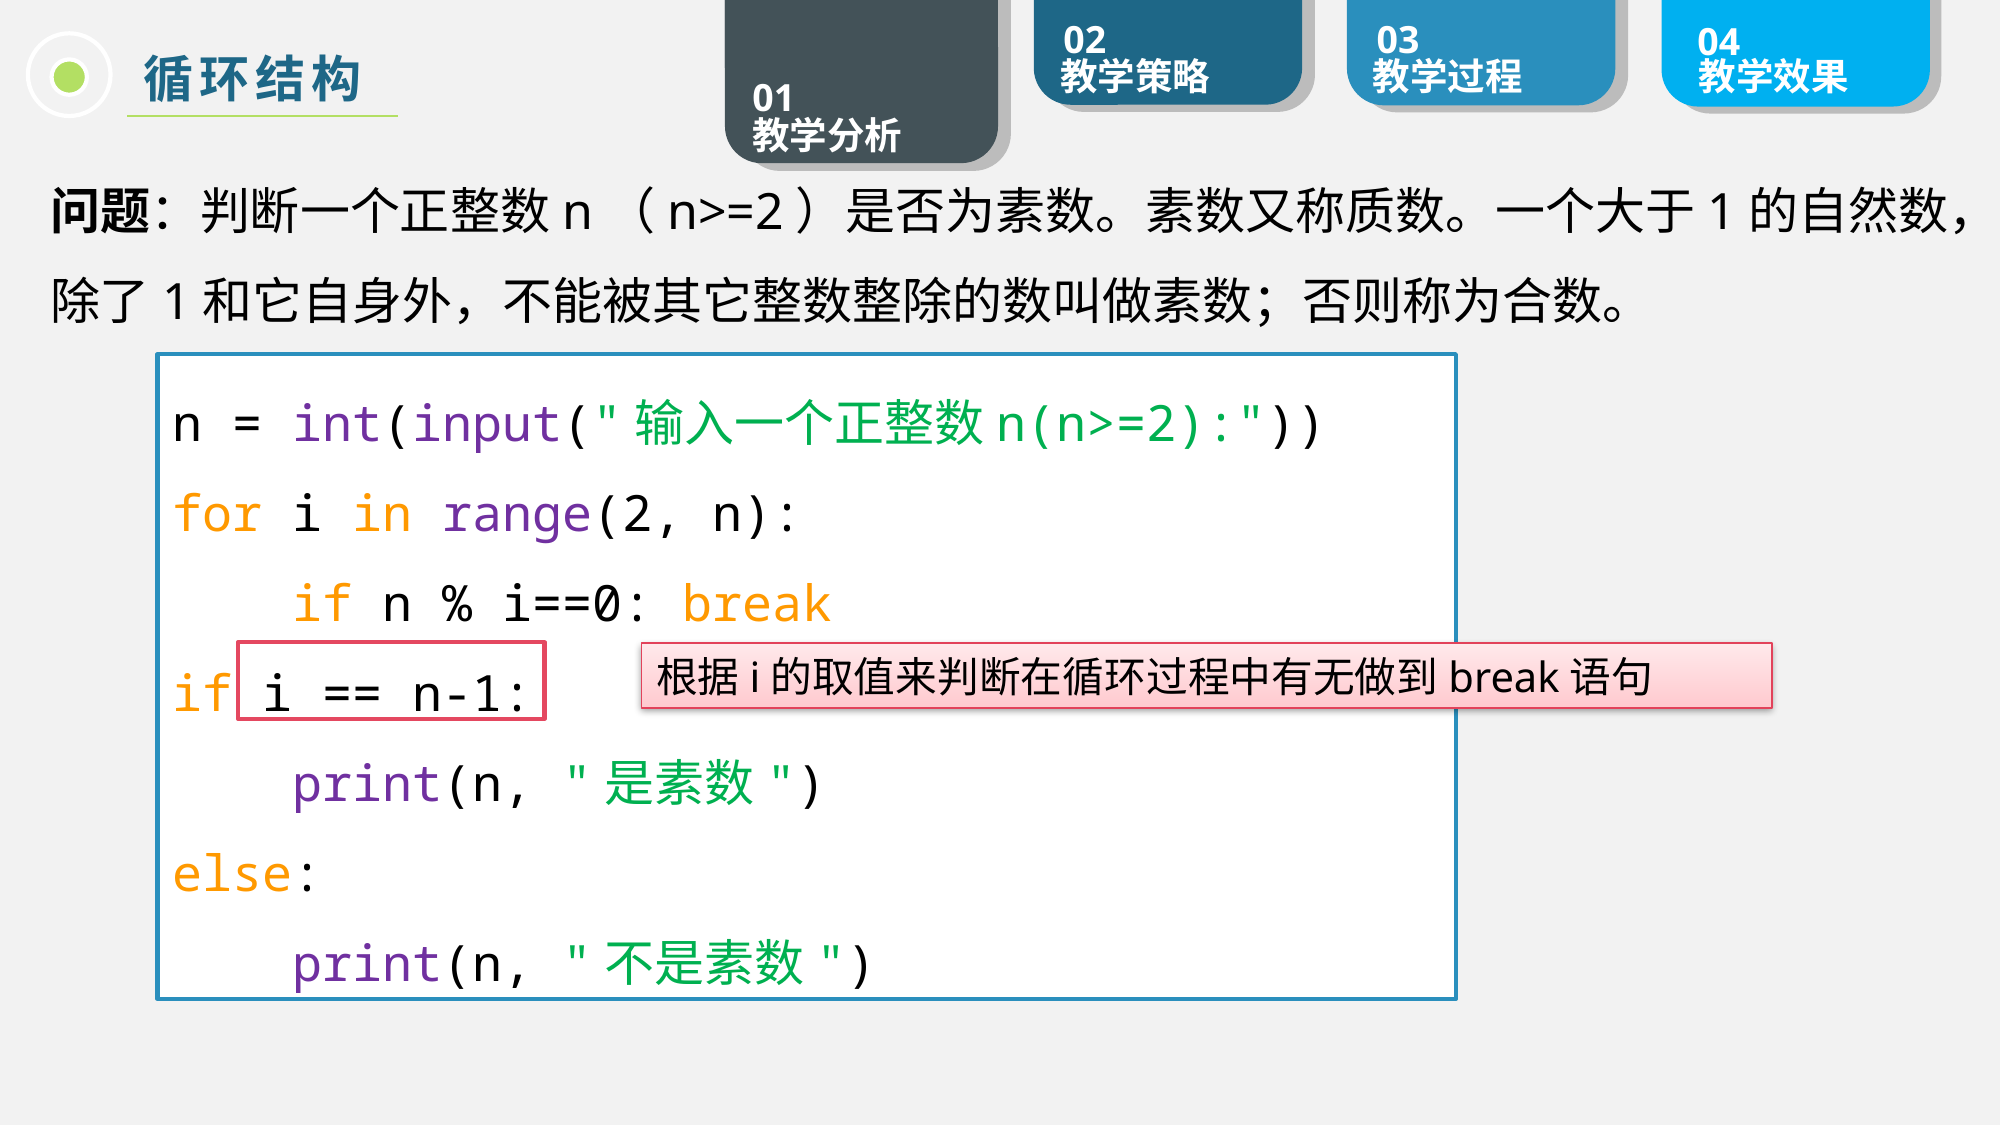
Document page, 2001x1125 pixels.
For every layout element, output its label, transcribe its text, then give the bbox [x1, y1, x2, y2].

text_box 根据i的取值来判断在循环过程中有无做到break语句 [641, 642, 1773, 709]
text_box n = int(input("输入一个正整数n(n>=2):")) for i in range(2, n): if n % i==0: break if i == n-1: print(n, "是素数") else: print(n, "不是素数") [155, 352, 1458, 1001]
text_box [236, 640, 547, 721]
text_box 问题：判断一个正整数n（n>=2）是否为素数。素数又称质数。一个大于1的自然数，除了1和它自身外，不能被其它整数整除的数叫做素数；否则称为合数。 [35, 142, 1965, 337]
text_box 循环结构 [128, 40, 1155, 115]
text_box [27, 33, 111, 117]
